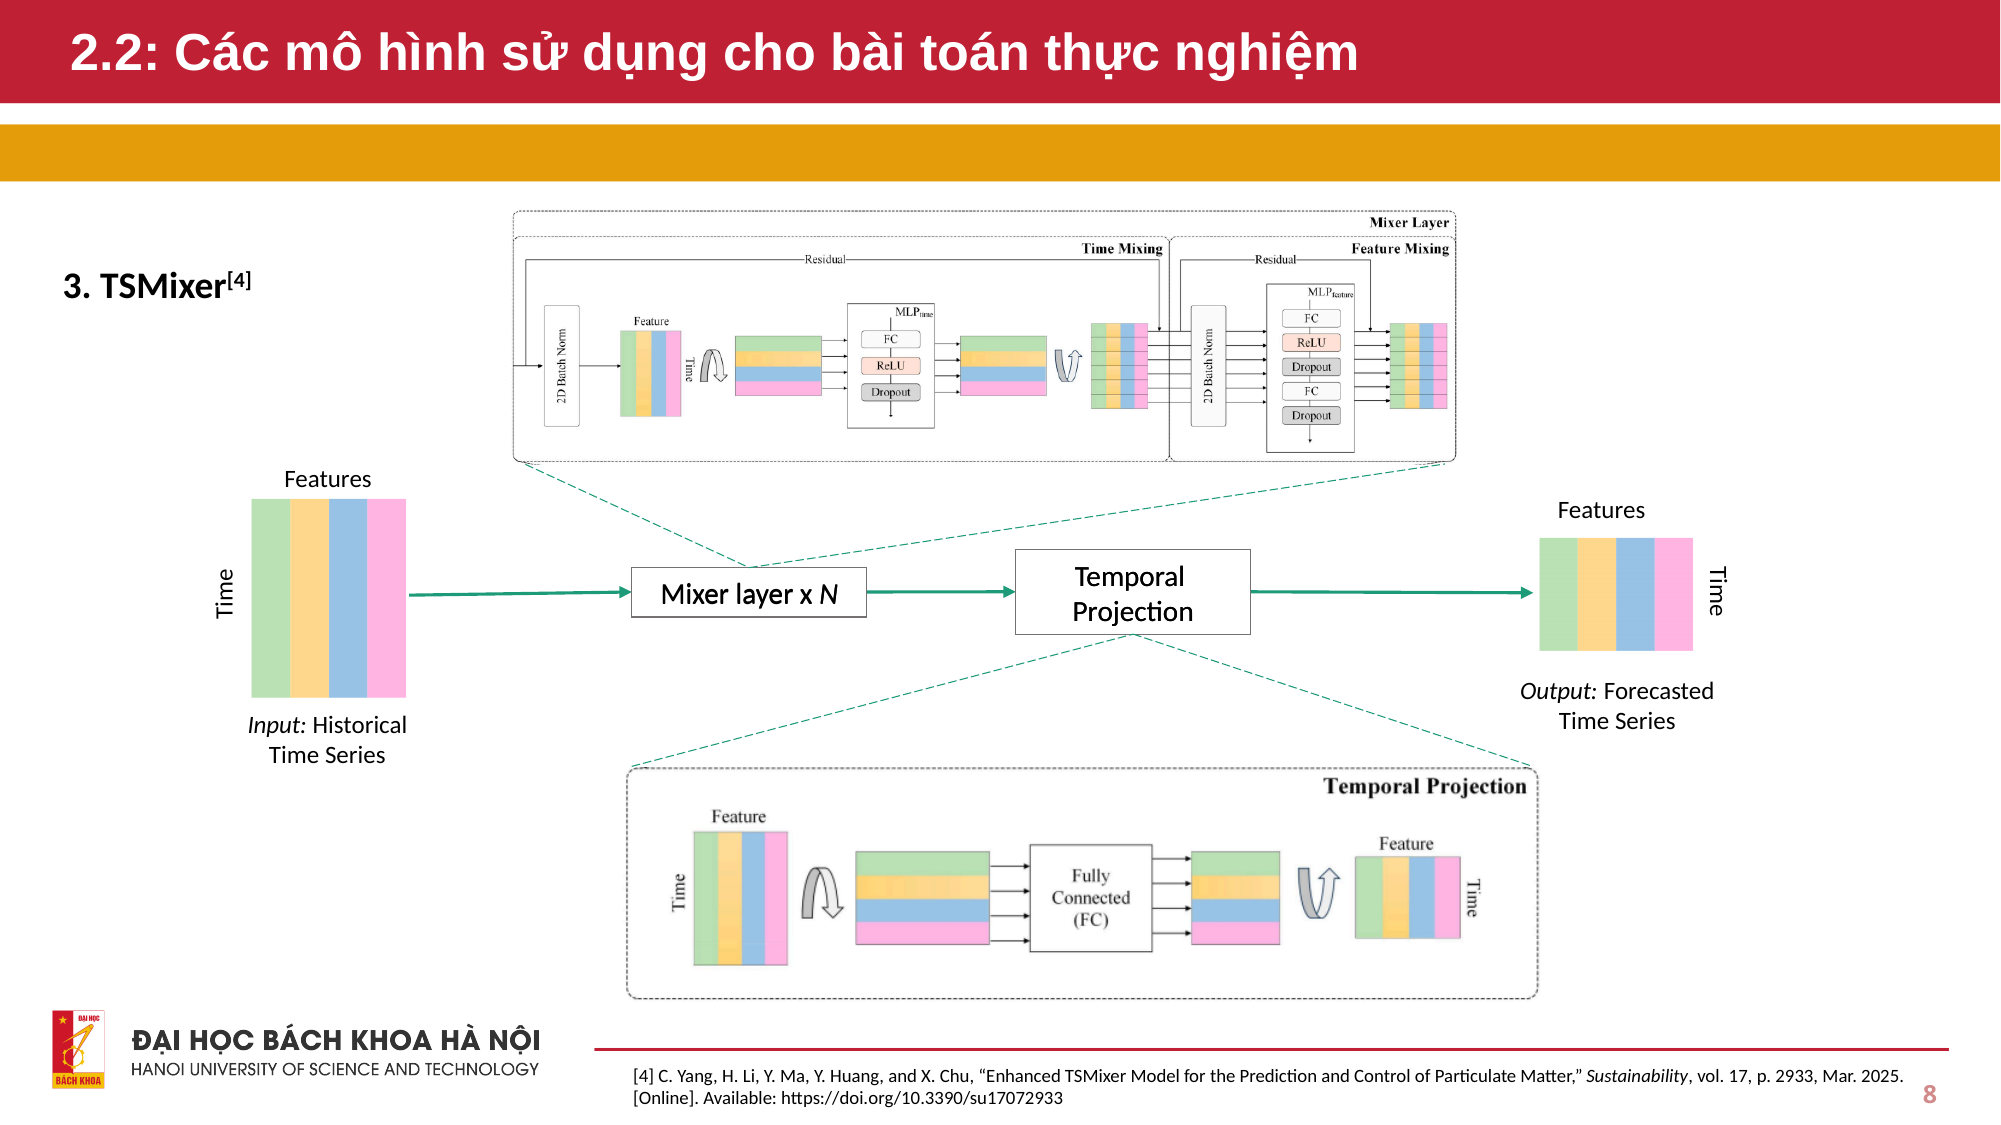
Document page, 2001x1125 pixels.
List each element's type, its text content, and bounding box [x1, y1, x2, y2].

text_box 3. TSMixer[4] [47, 208, 420, 314]
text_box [1482, 486, 1753, 743]
text_box [4] C. Yang, H. Li, Y. Ma, Y. Huang, and X. Chu, “Enhanced TSMixer Model for the Prediction and Control of Particulate Matter,” Sustainability, vol. 17, p. 2933, Mar. 2025. [Online]. Available: https://doi.org/10.3390/su17072933 [618, 1056, 1927, 1116]
picture [0, 0, 2001, 1125]
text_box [749, 463, 1445, 568]
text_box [1133, 635, 1533, 767]
text_box Temporal Projection [1015, 568, 1251, 635]
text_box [200, 455, 439, 777]
text_box Mixer layer x N [631, 568, 867, 618]
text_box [525, 464, 749, 568]
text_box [409, 592, 632, 596]
title 2.2: Các mô hình sử dụng cho bài toán thực nghiệm [55, 18, 1945, 90]
slide_number 8 [1502, 1065, 1953, 1125]
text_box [631, 635, 1133, 767]
